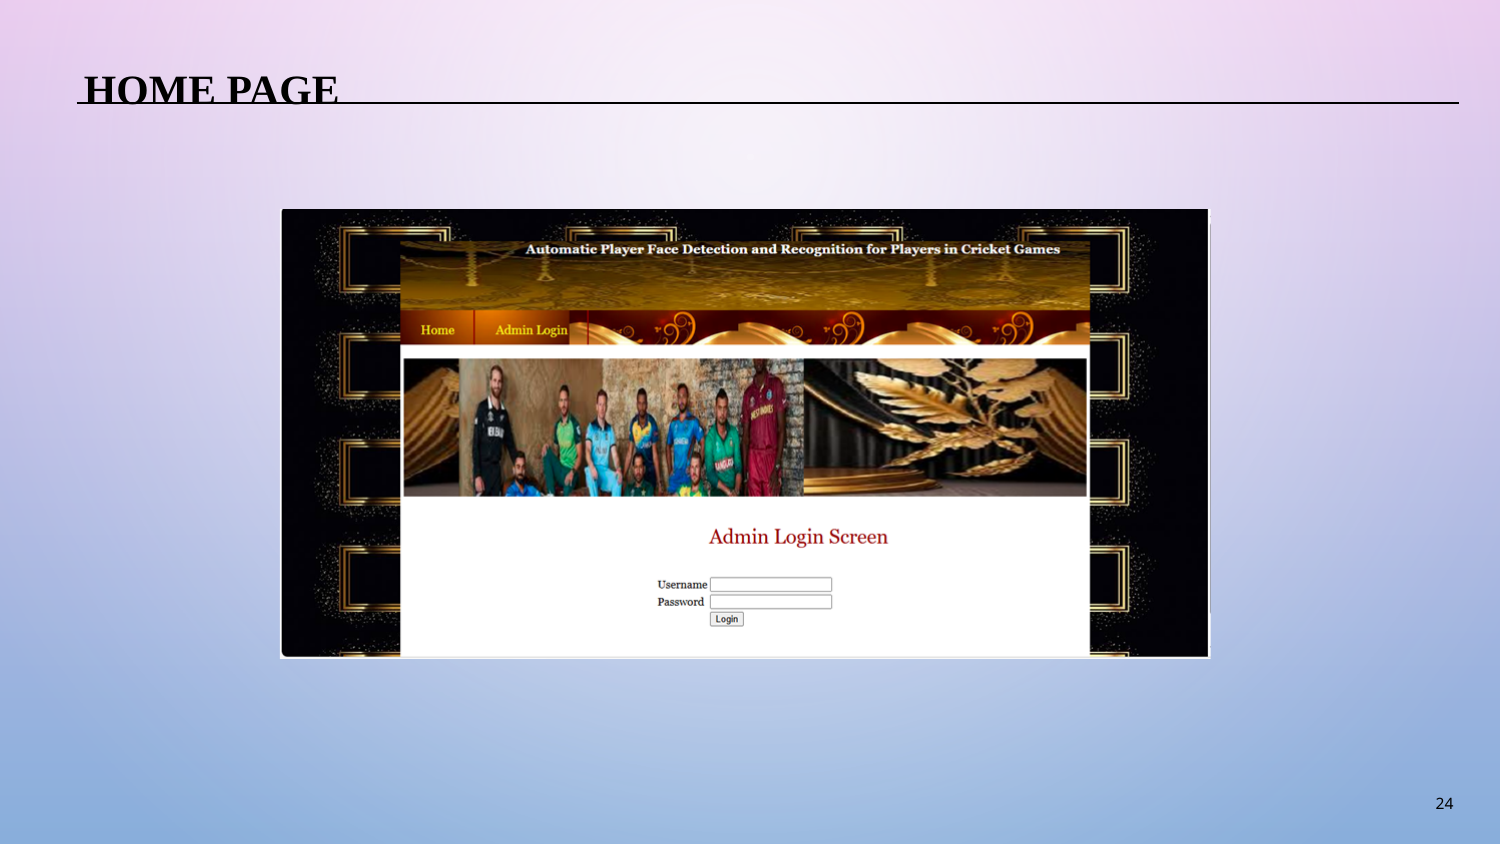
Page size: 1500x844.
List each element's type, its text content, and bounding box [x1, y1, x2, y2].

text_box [0, 0, 1500, 461]
slide_number 24 [1378, 779, 1469, 844]
picture [279, 208, 1211, 659]
text_box HOME PAGE [69, 55, 1345, 121]
